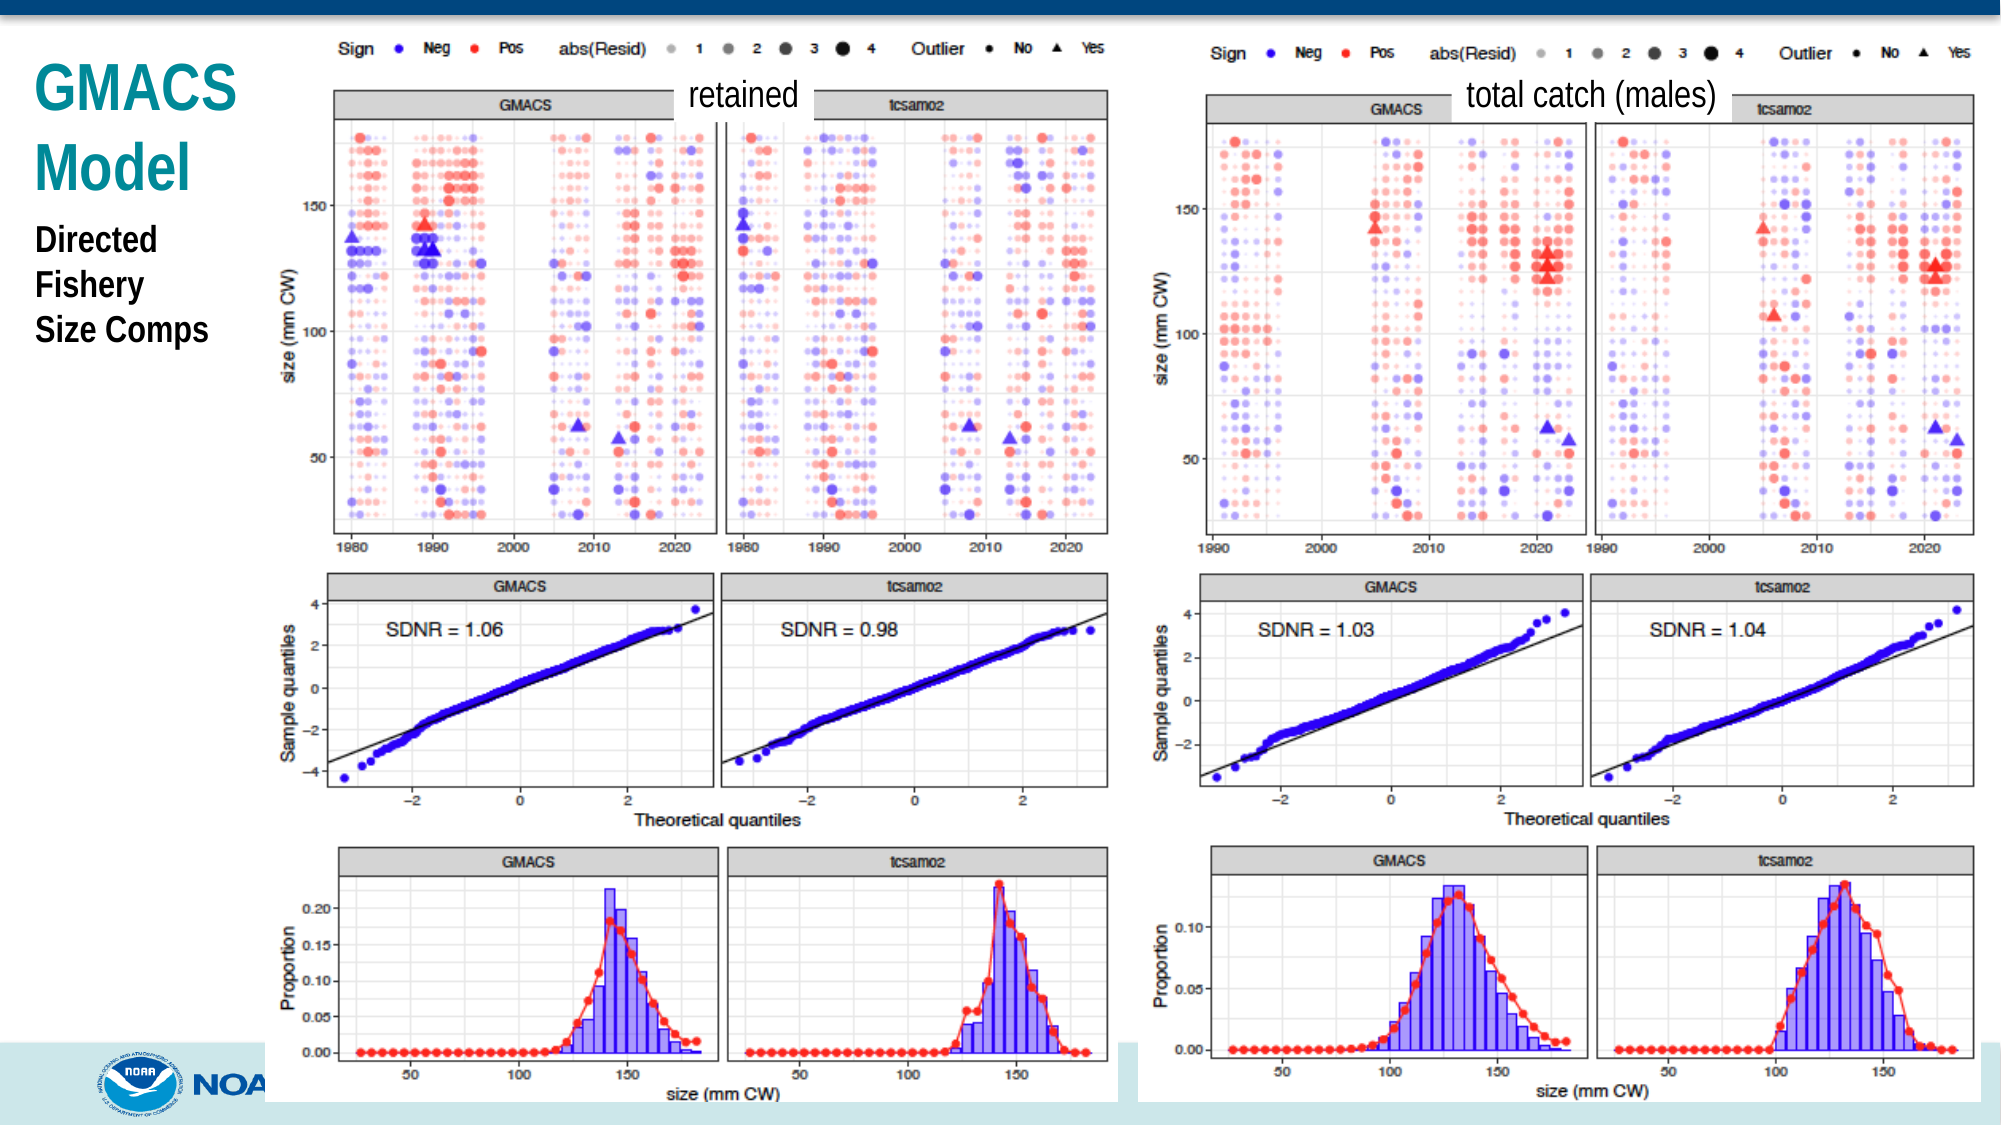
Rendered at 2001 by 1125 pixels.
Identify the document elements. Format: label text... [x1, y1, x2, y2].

title GMACS Model [19, 36, 263, 123]
picture [97, 36, 1118, 1117]
text_box Directed Fishery Size Comps [20, 207, 225, 357]
picture [1138, 36, 1982, 1102]
